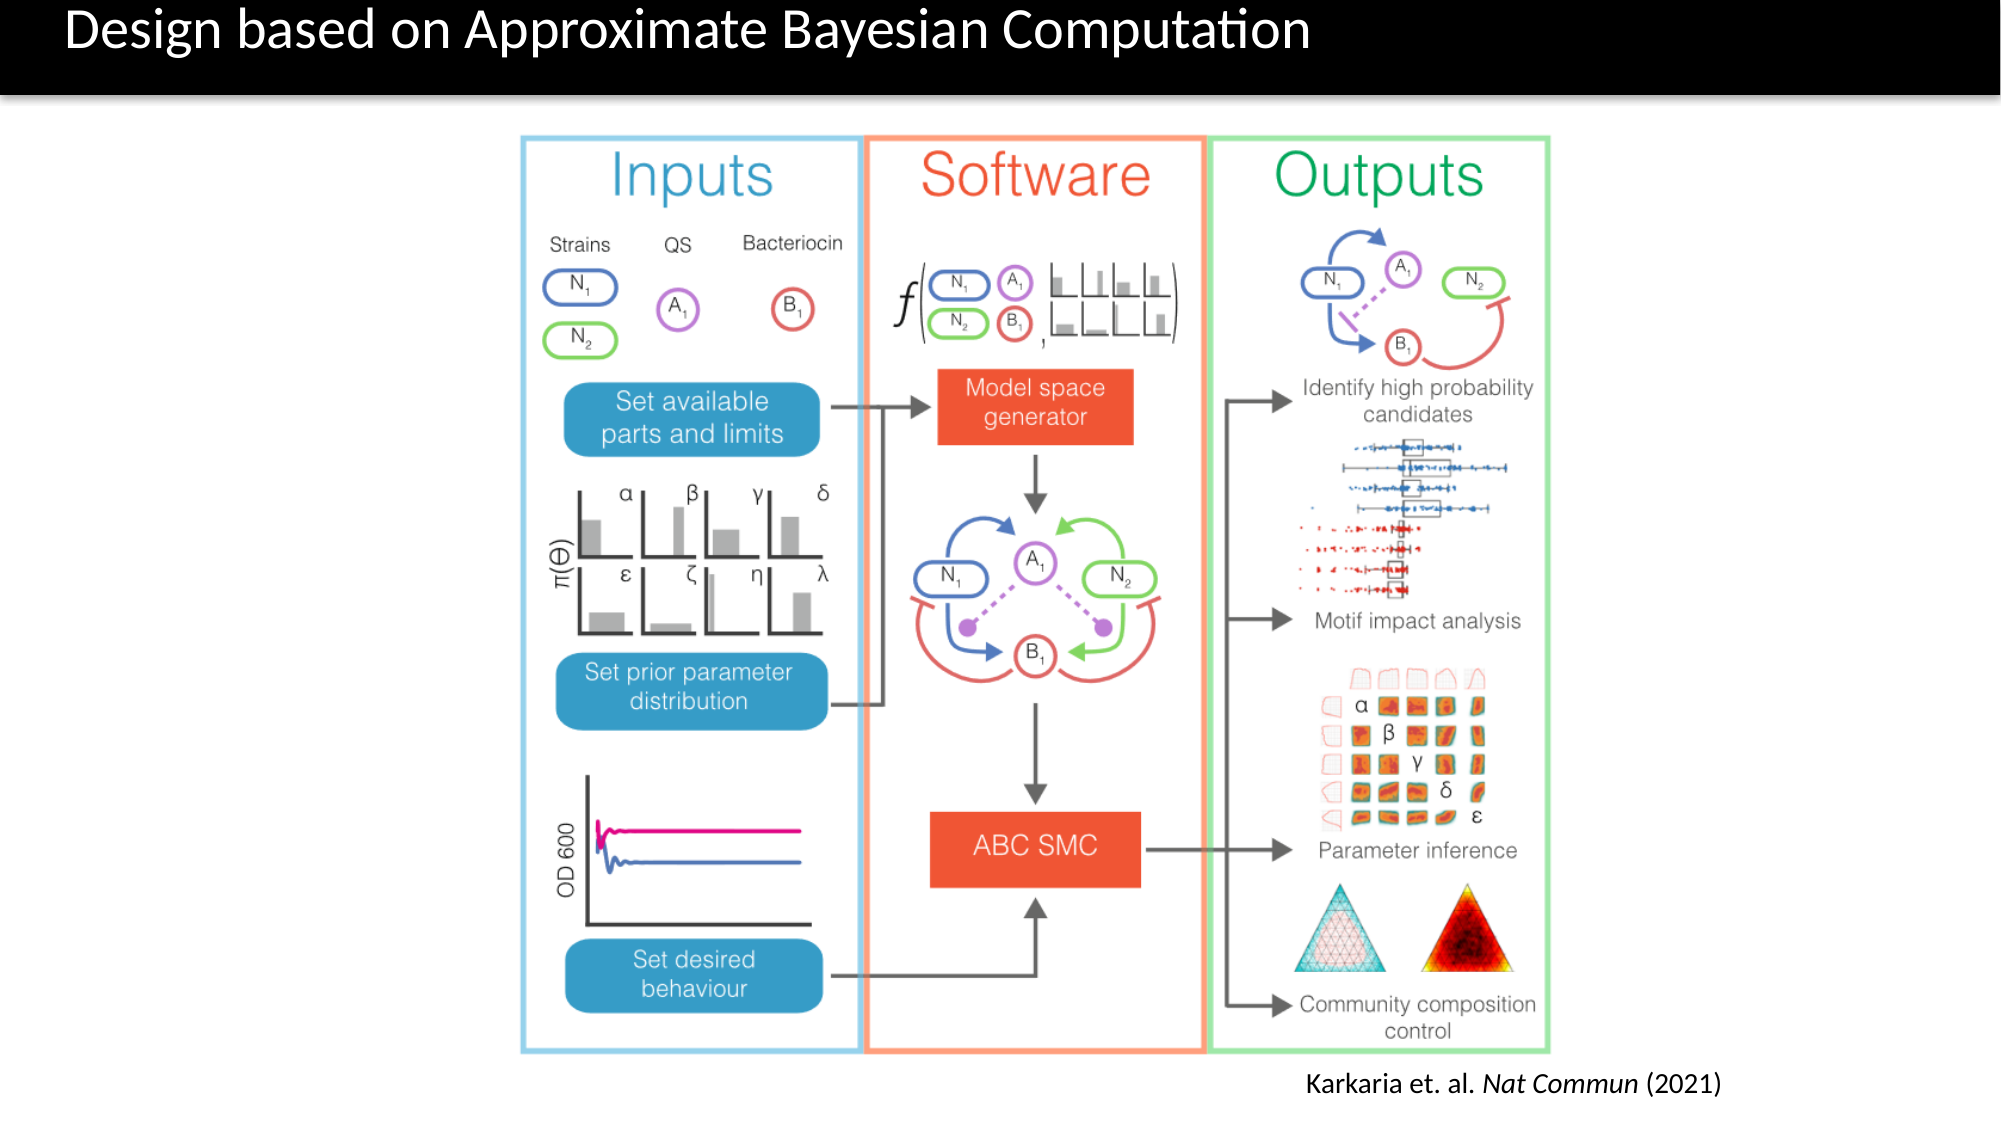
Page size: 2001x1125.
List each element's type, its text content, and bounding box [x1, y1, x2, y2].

text_box Karkaria et. al. Nat Commun (2021) [1291, 1057, 1738, 1107]
picture [515, 130, 1555, 1058]
title Design based on Approximate Bayesian Computation [49, 0, 1850, 78]
